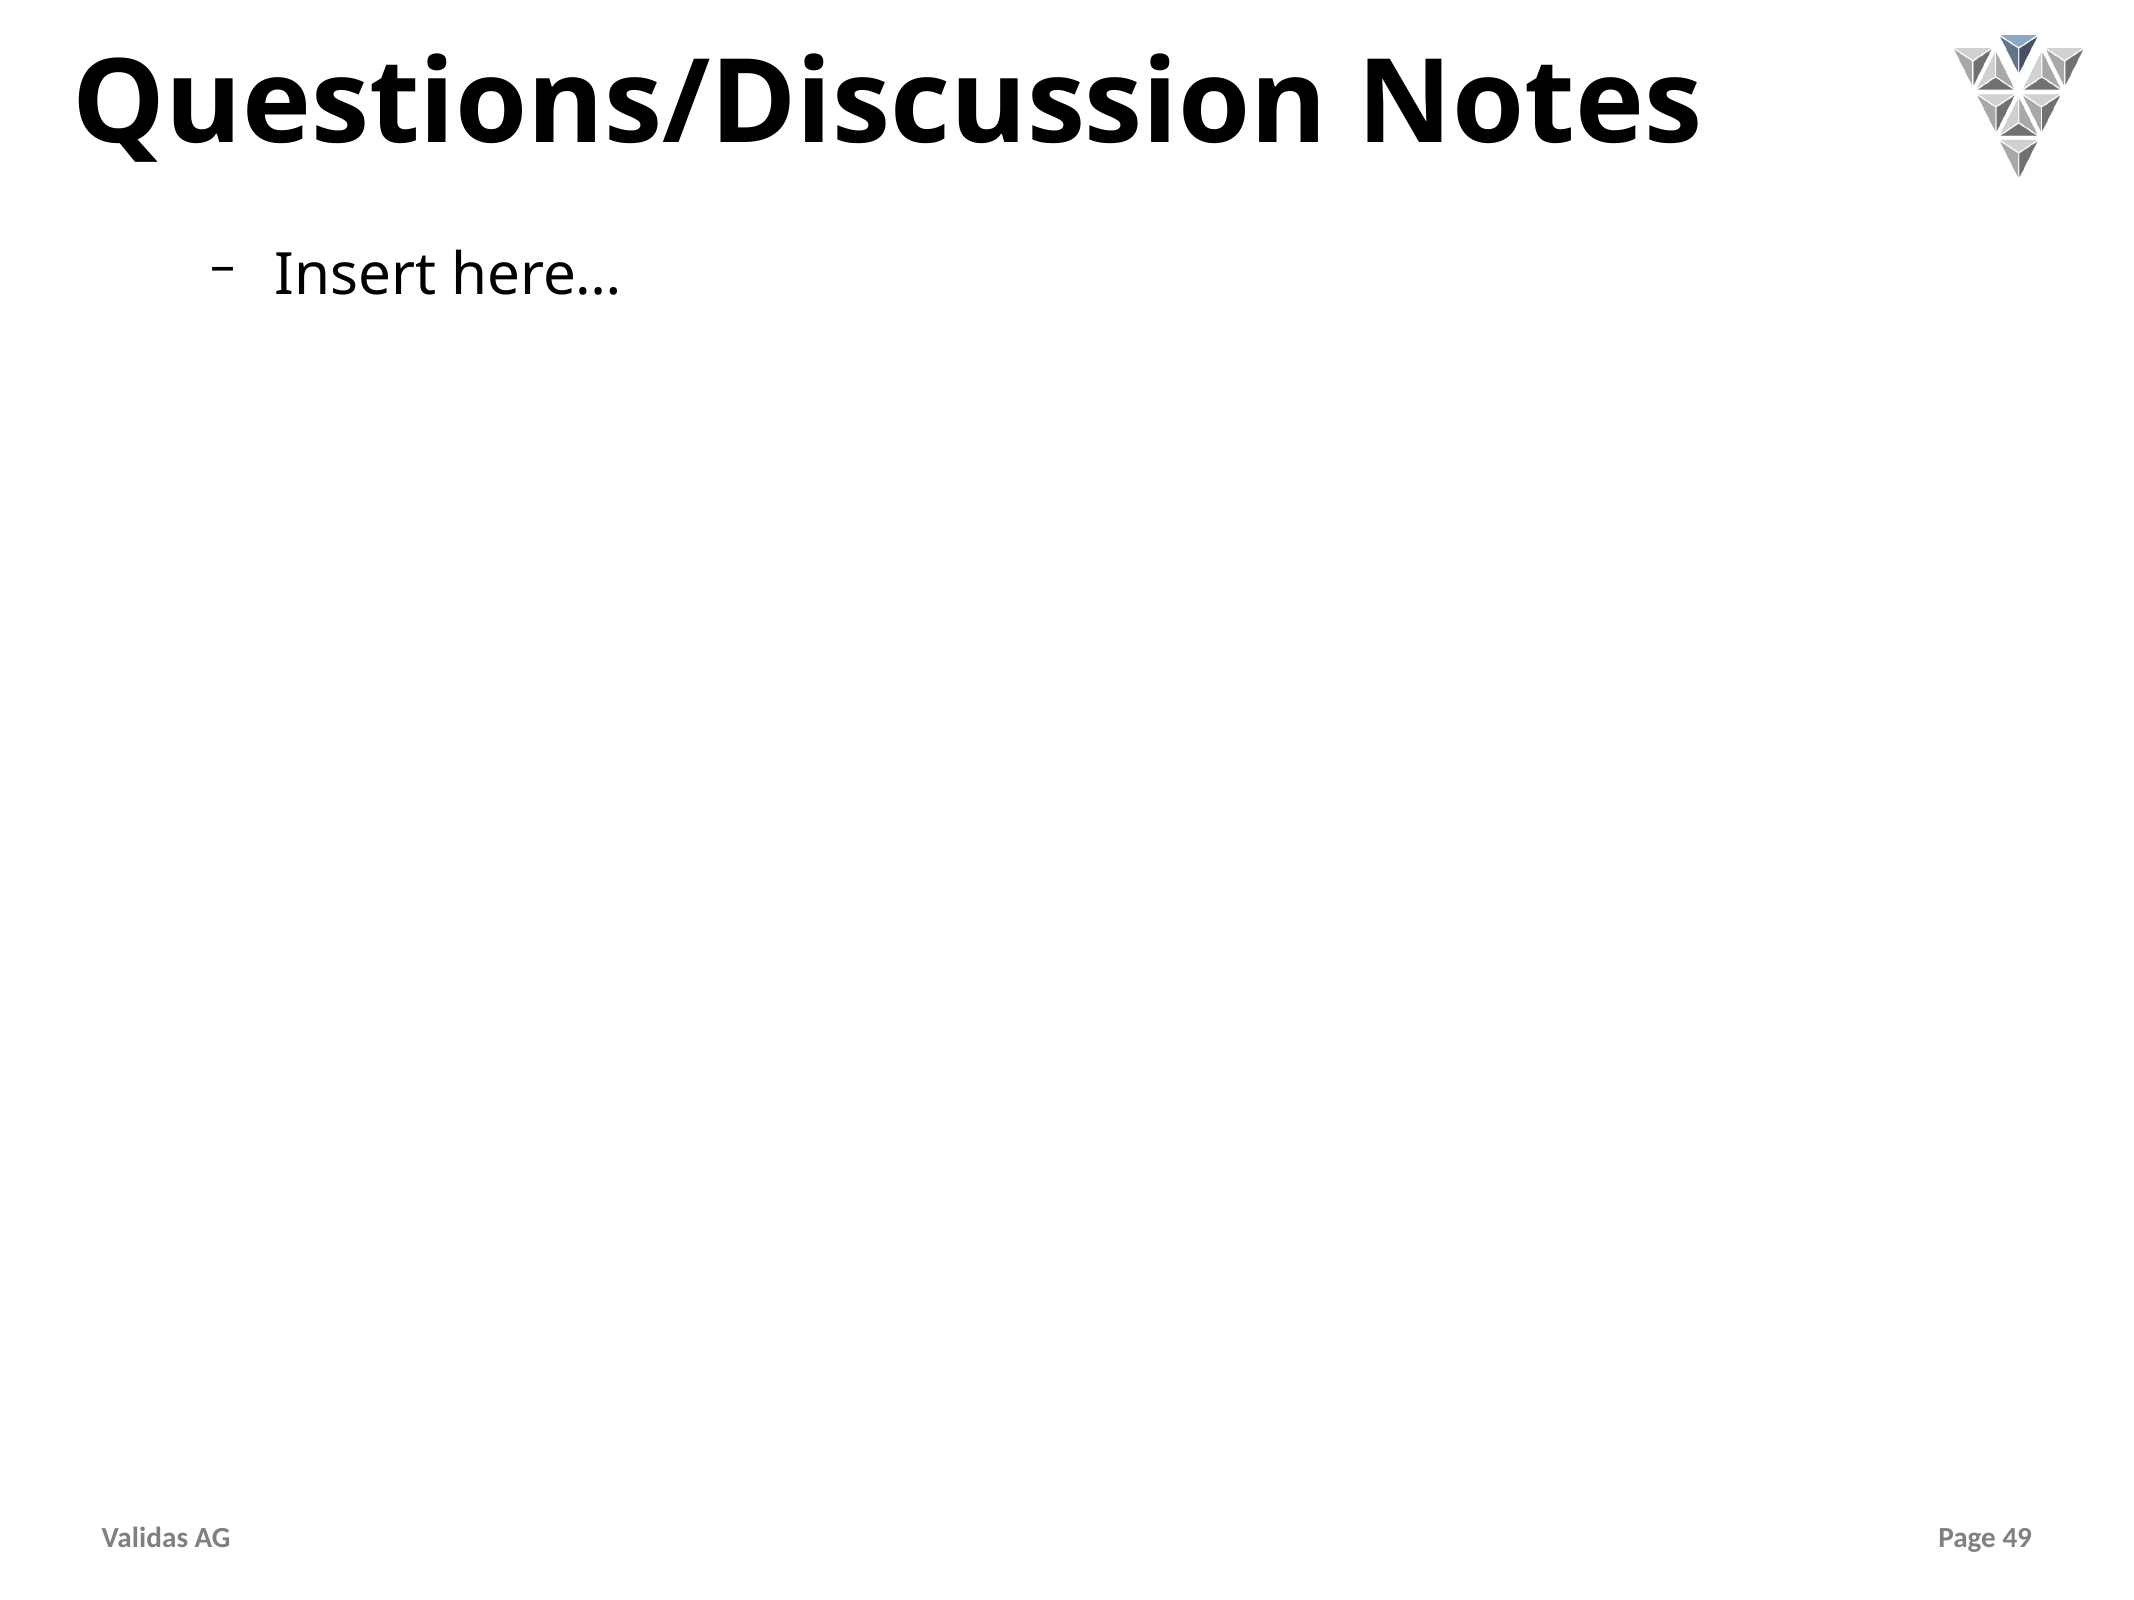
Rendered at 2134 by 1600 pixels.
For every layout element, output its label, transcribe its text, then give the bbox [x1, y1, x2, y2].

title Questions/Discussion Notes [72, 15, 1835, 170]
list Insert here… [80, 225, 2054, 1423]
picture [1954, 35, 2083, 177]
